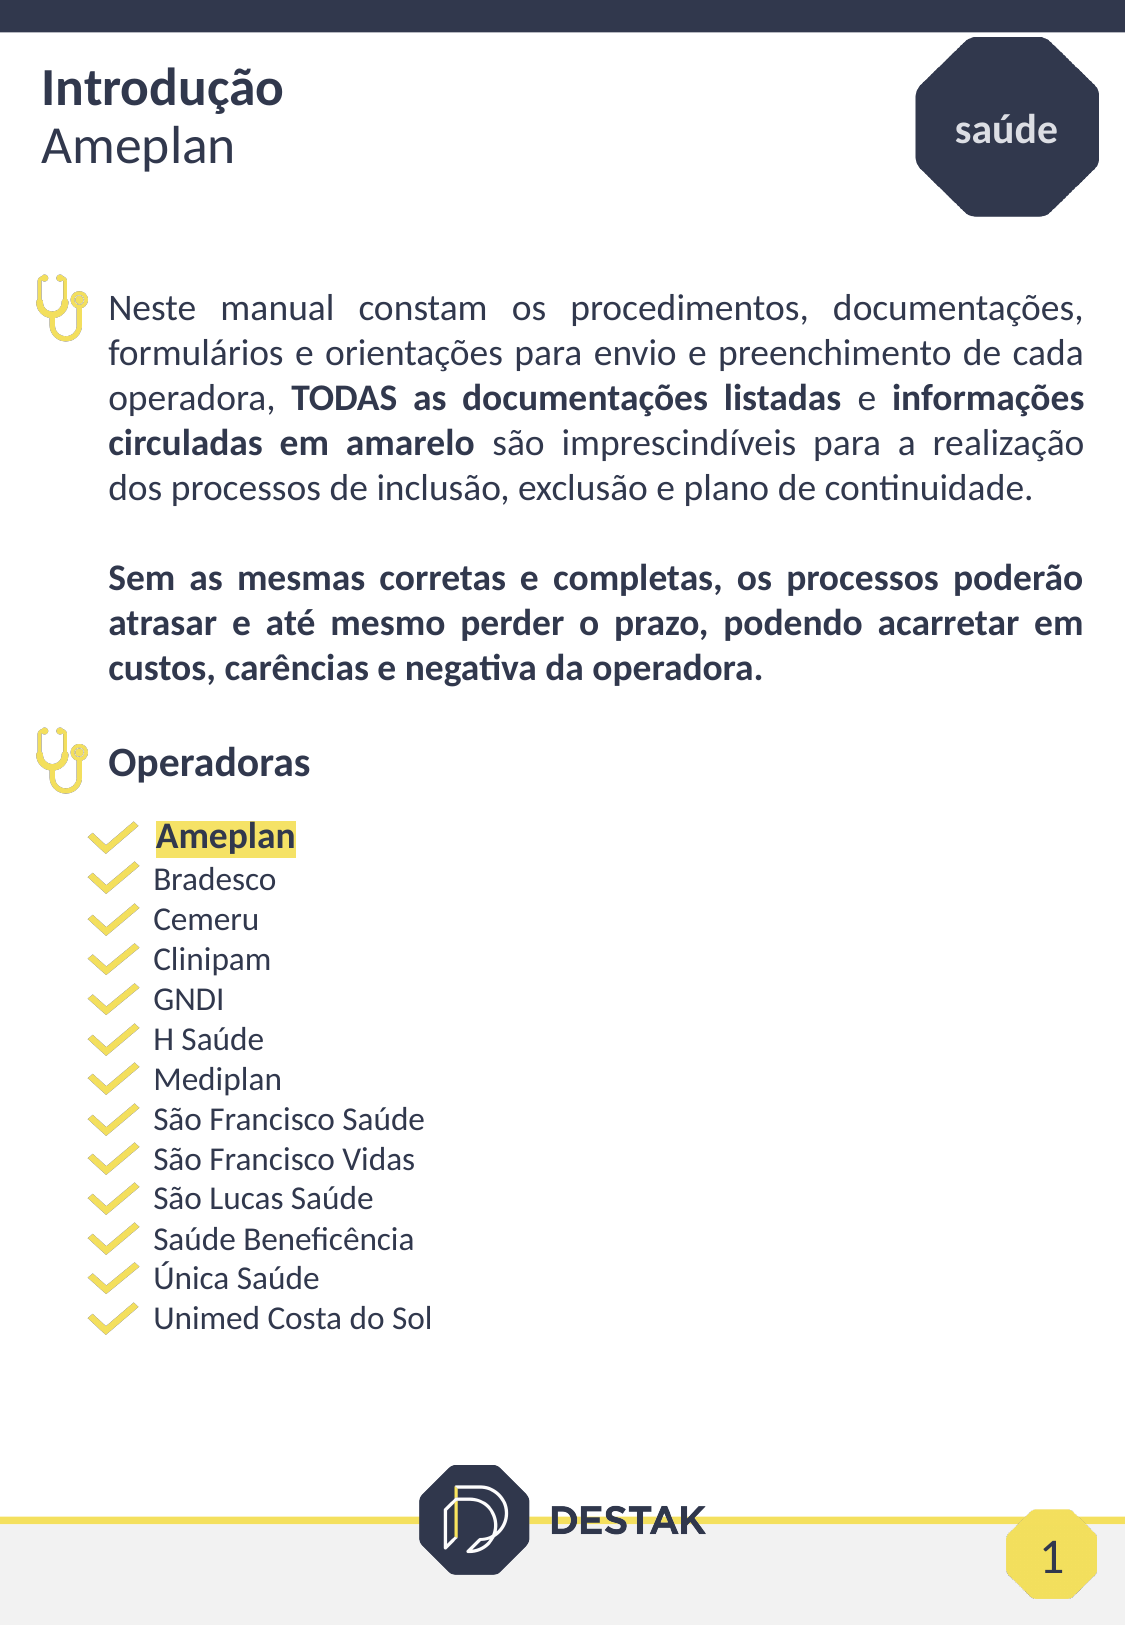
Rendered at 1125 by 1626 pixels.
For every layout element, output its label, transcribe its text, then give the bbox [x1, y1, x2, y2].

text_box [26, 724, 1101, 1352]
picture [419, 1465, 706, 1575]
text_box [26, 272, 1101, 724]
picture [1006, 1509, 1097, 1599]
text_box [914, 37, 1099, 217]
text_box Introdução Ameplan [26, 51, 862, 183]
